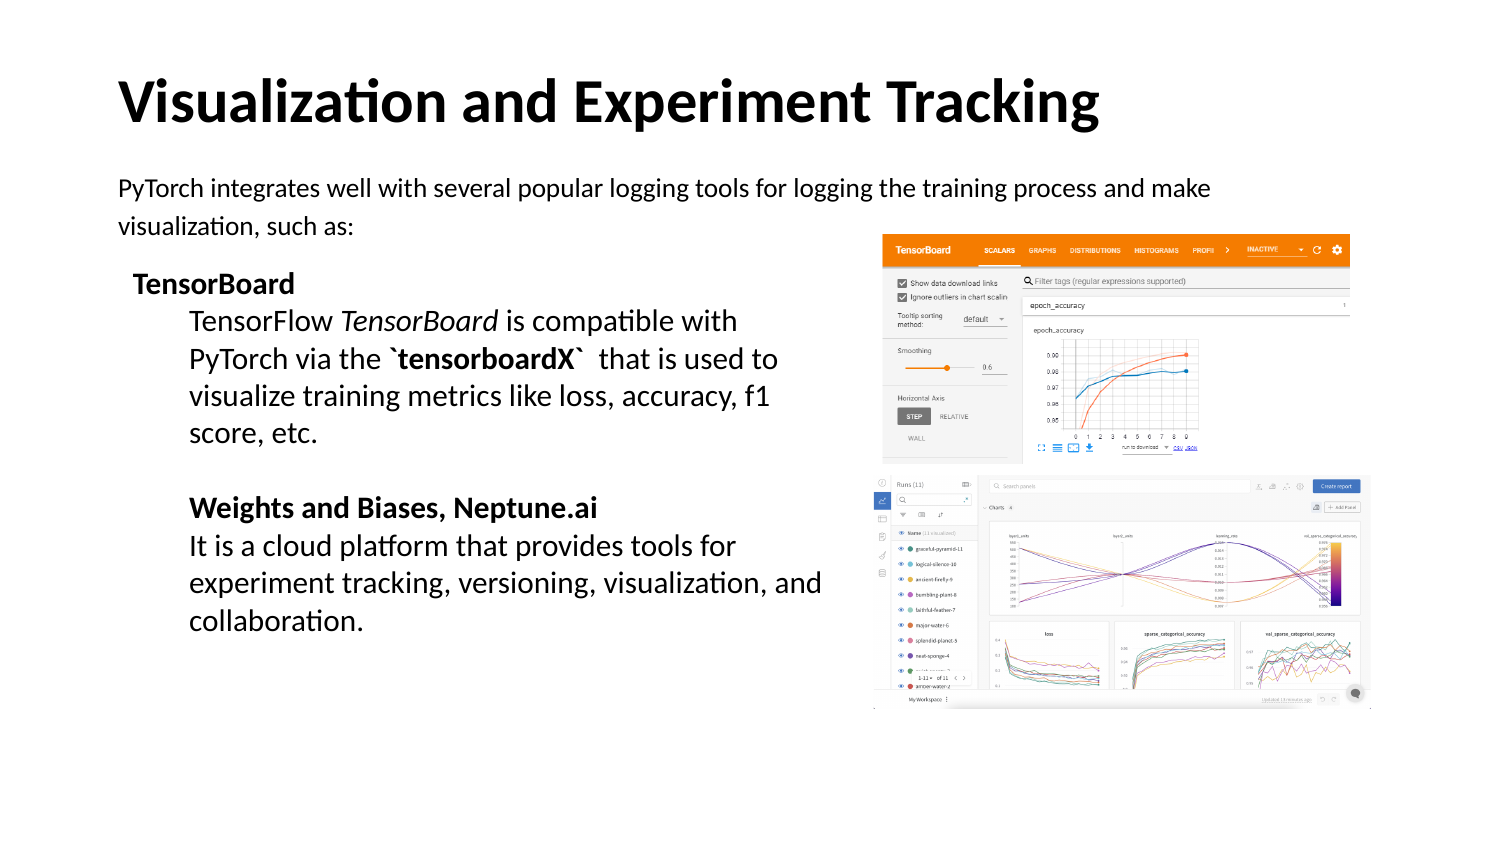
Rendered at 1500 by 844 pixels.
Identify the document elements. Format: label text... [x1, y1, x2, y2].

picture [873, 475, 1371, 709]
text_box TensorBoard TensorFlow TensorBoard is compatible with PyTorch via the `tensorboardX` that is used to visualize training metrics like loss, accuracy, f1 score, etc. Weights and Biases, Neptune.ai It is a cloud platform that provides tools for experiment tracking, versioning, visualization, and collaboration. [118, 255, 859, 645]
picture [881, 230, 1350, 464]
list PyTorch integrates well with several popular logging tools for logging the training process and make visualization, such as: [103, 150, 1322, 256]
title Visualization and Experiment Tracking [103, 44, 1397, 151]
